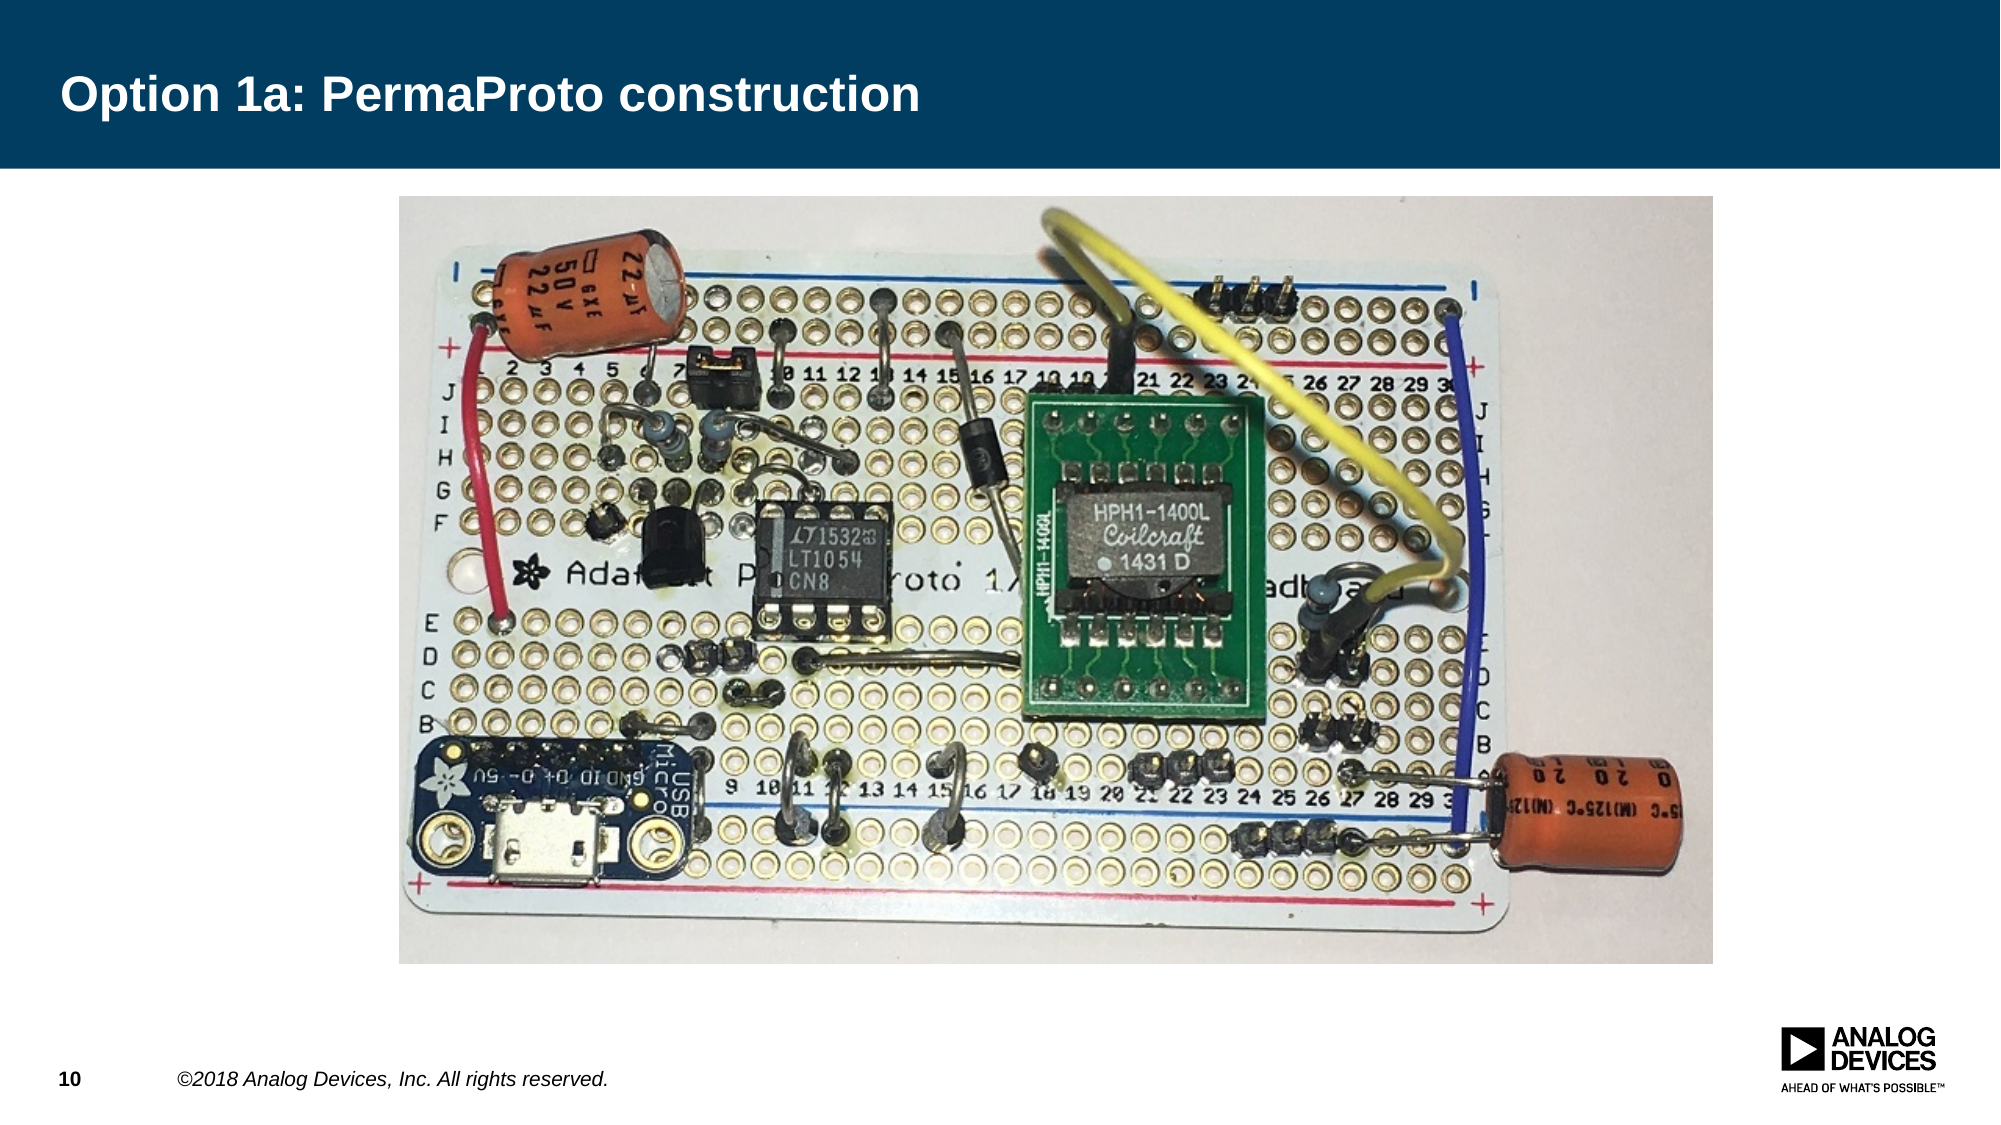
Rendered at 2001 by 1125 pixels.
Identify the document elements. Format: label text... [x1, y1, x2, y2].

picture [399, 196, 1713, 965]
slide_number 10 [58, 1037, 115, 1092]
footer ©2018 Analog Devices, Inc. All rights reserved. [177, 1037, 971, 1092]
title Option 1a: PermaProto construction [0, 0, 2000, 169]
